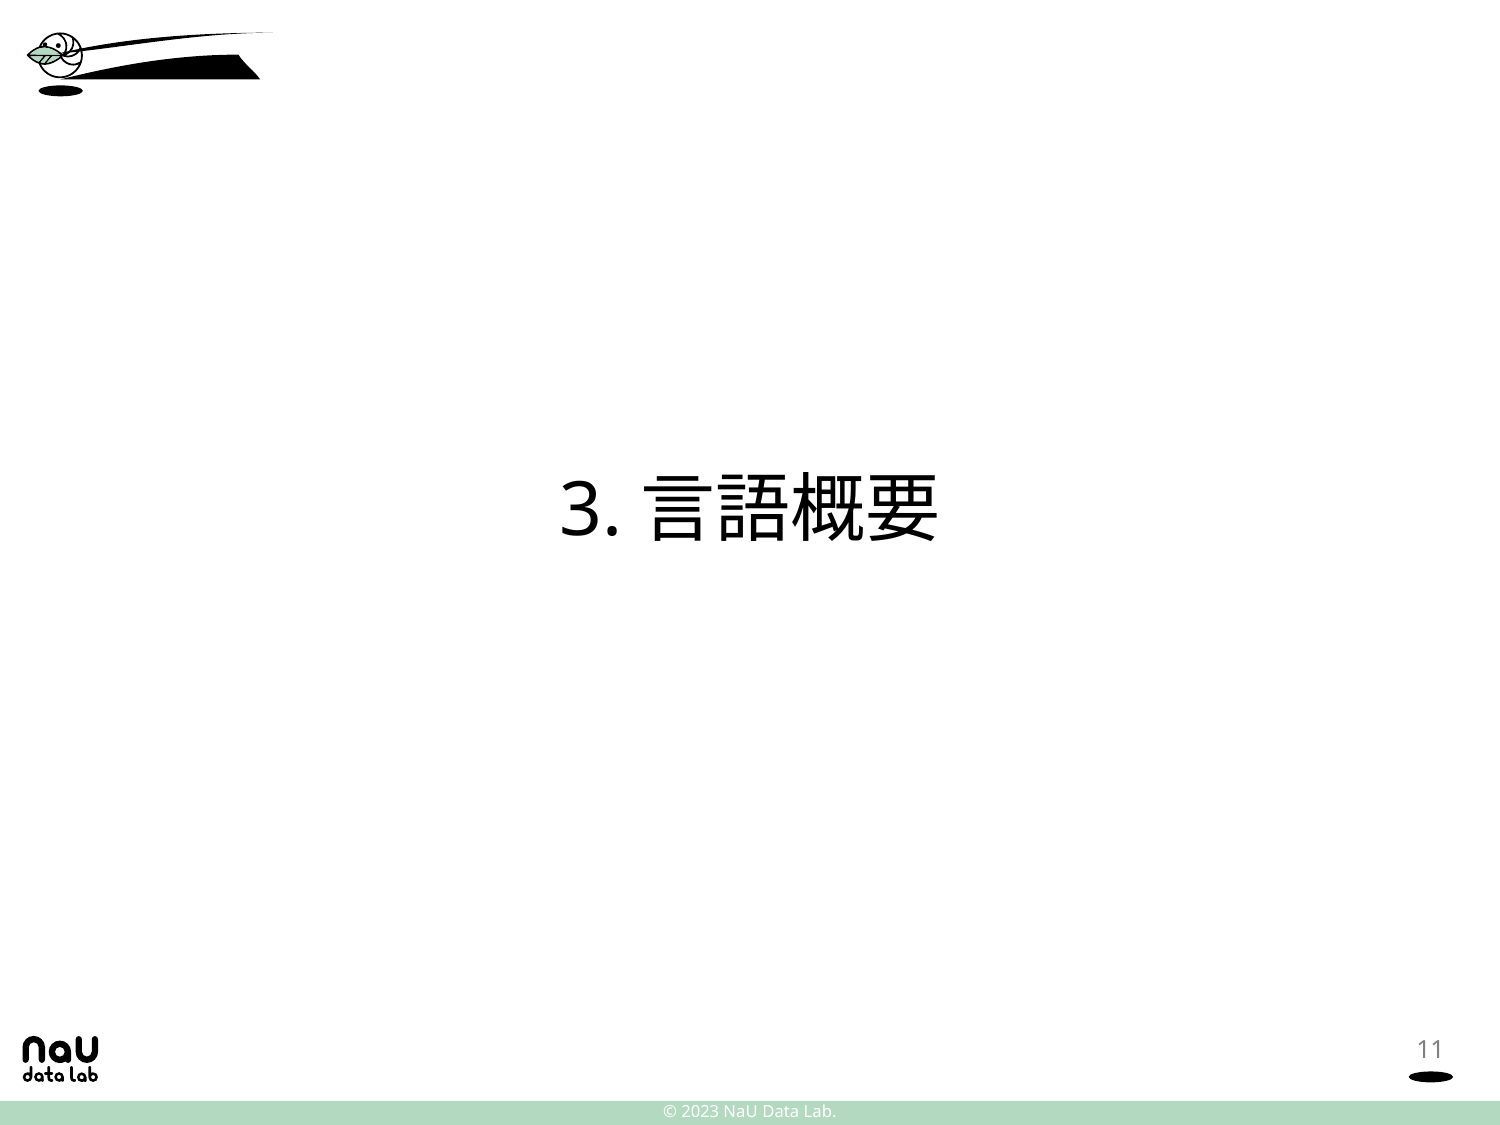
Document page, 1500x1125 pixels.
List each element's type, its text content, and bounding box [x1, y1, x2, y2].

title 3.言語概要 [70, 388, 1430, 634]
